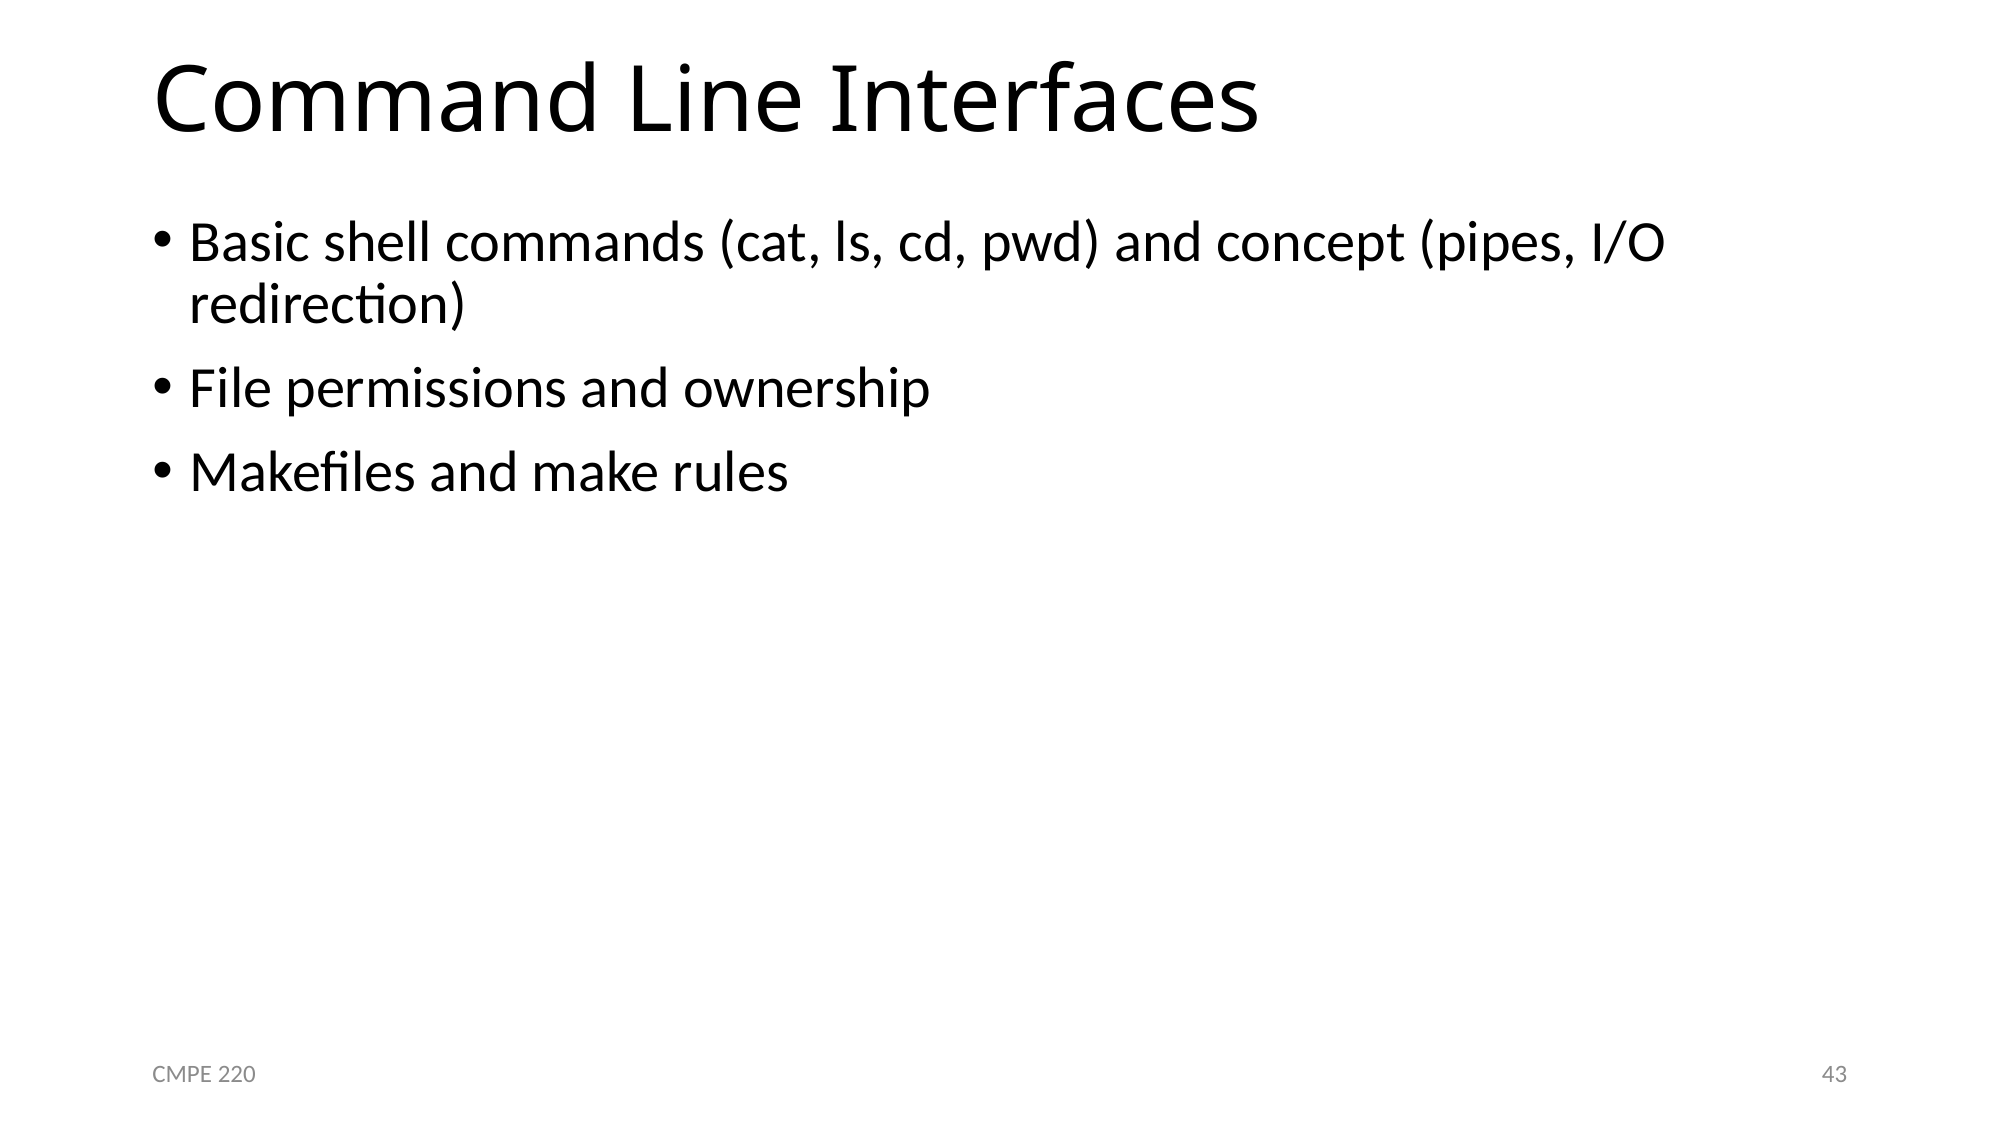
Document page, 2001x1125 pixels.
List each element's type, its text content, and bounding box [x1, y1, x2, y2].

slide_number 43 [1412, 1042, 1863, 1103]
list Basic shell commands (cat, ls, cd, pwd) and concept (pipes, I/O redirection) File permissions and ownership Makefiles and make rules [137, 203, 1863, 996]
slide_number CMPE 220 [137, 1042, 588, 1103]
title Command Line Interfaces [137, 0, 1863, 203]
